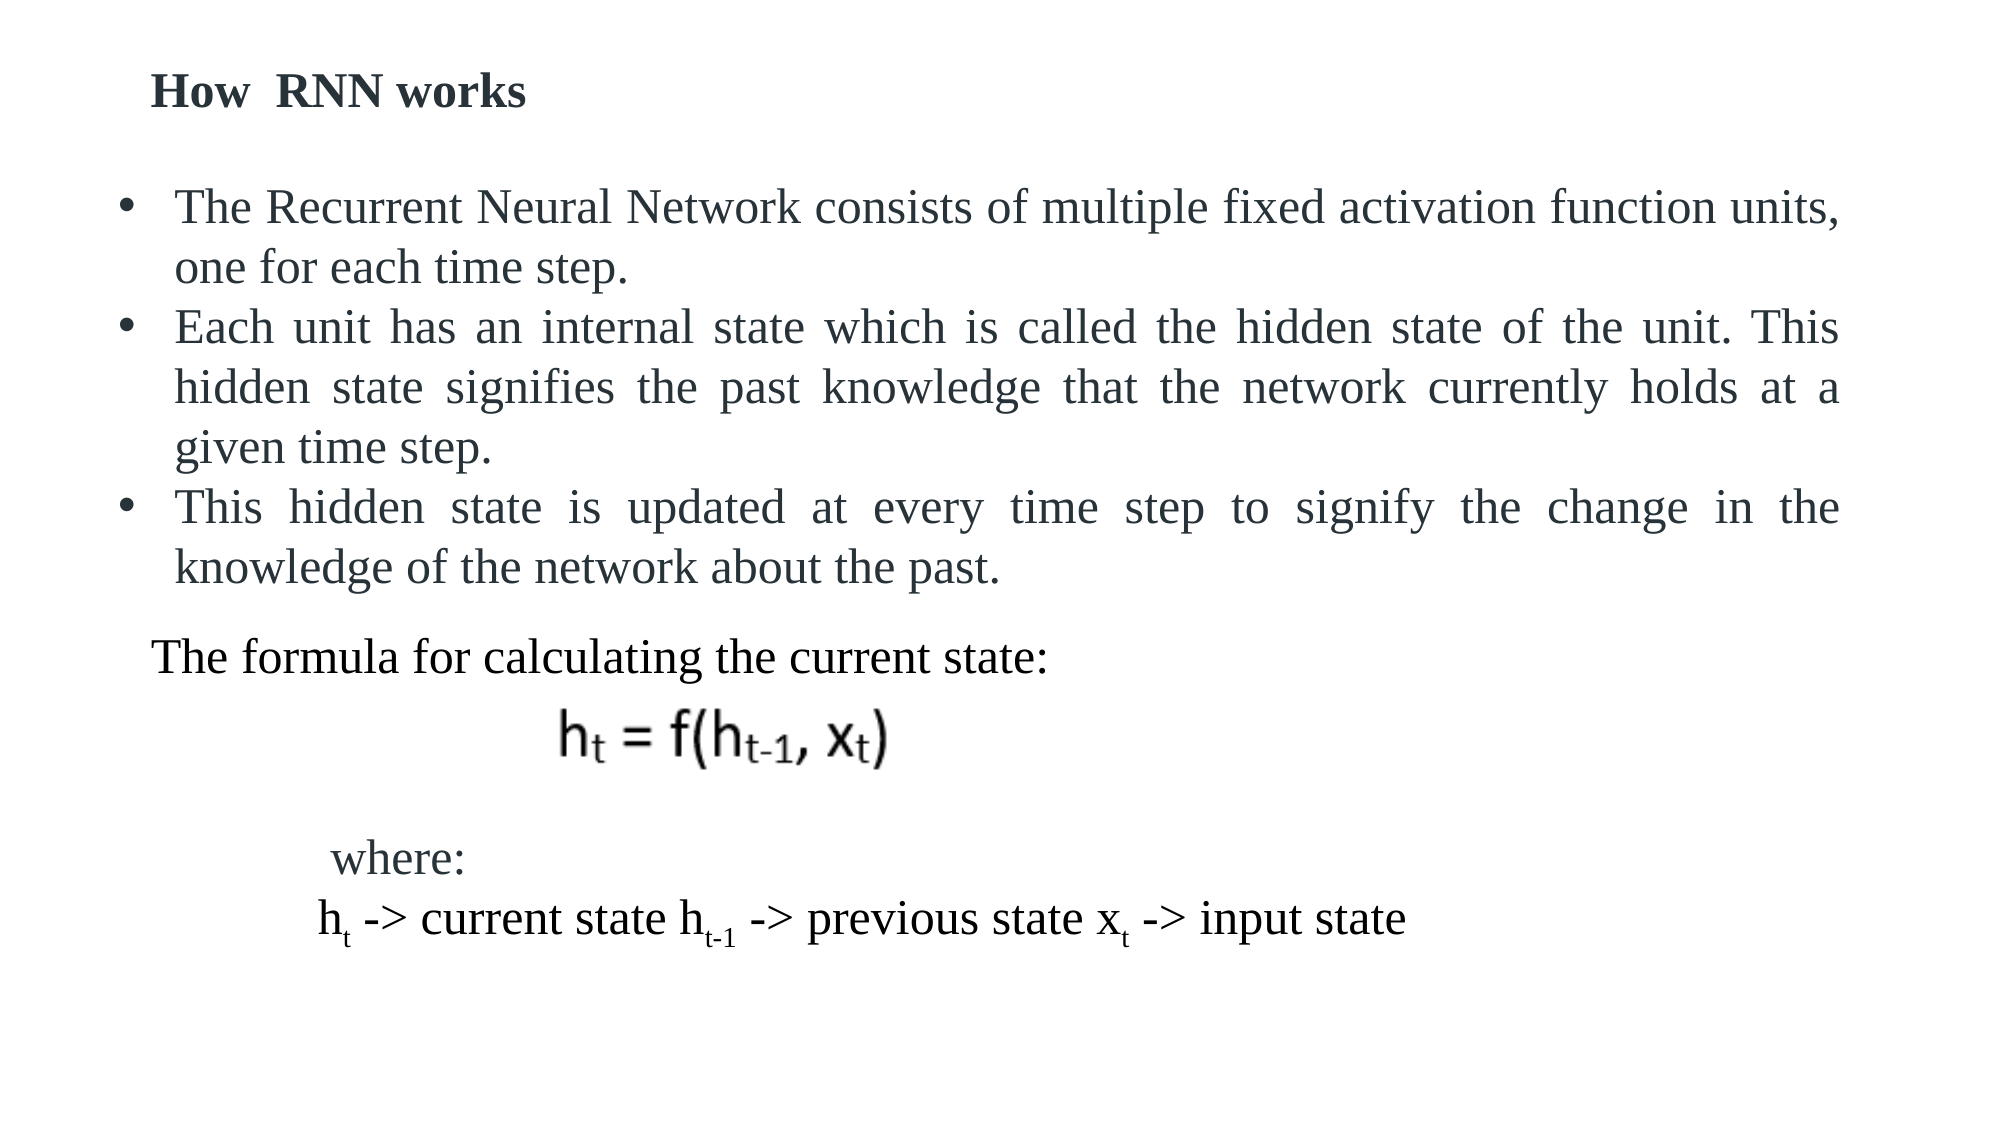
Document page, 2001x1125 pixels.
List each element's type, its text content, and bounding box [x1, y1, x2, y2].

text_box How RNN works [135, 49, 542, 125]
text_box The formula for calculating the current state: [136, 616, 1078, 692]
picture [544, 692, 918, 798]
text_box where: ht -> current state ht-1 -> previous state xt -> input state [303, 817, 1422, 961]
text_box The Recurrent Neural Network consists of multiple fixed activation function units, one for each time step. Each unit has an internal state which is called the hidden state of the unit. This hidden state signifies the past knowledge that the network currently holds at a given time step. This hidden state is updated at every time step to signify the change in the knowledge of the network about the past. [103, 166, 1857, 602]
